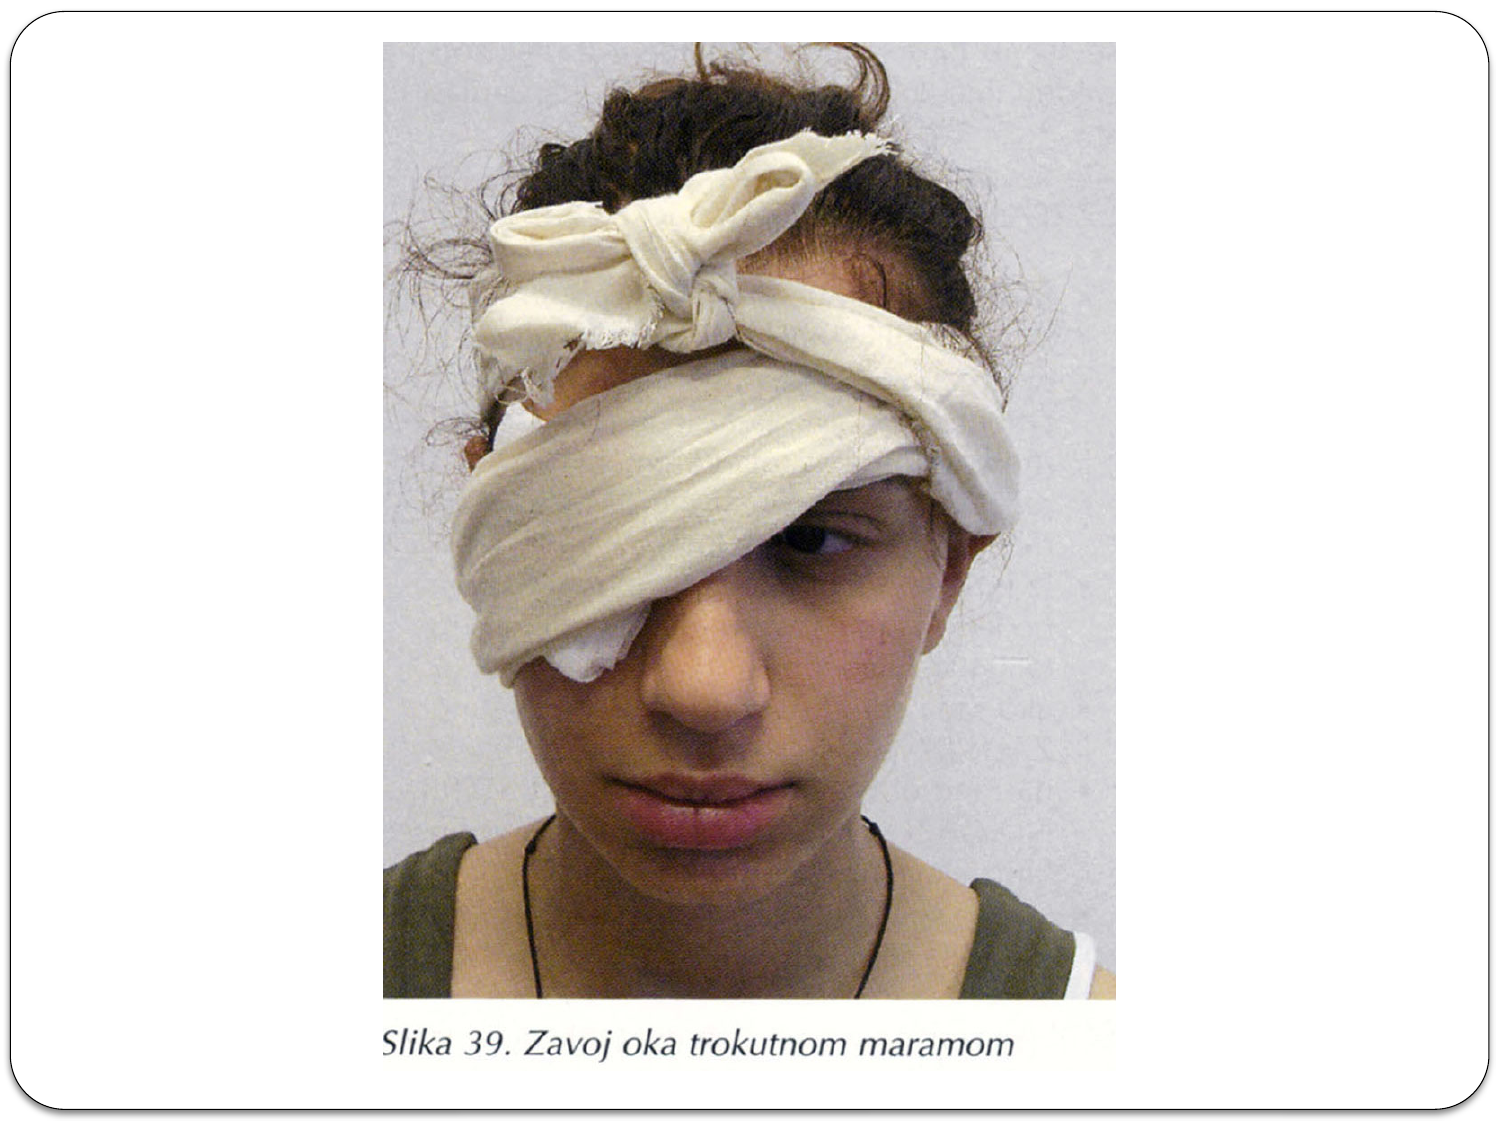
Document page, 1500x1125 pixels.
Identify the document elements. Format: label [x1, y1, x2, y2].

picture [383, 42, 1117, 1071]
